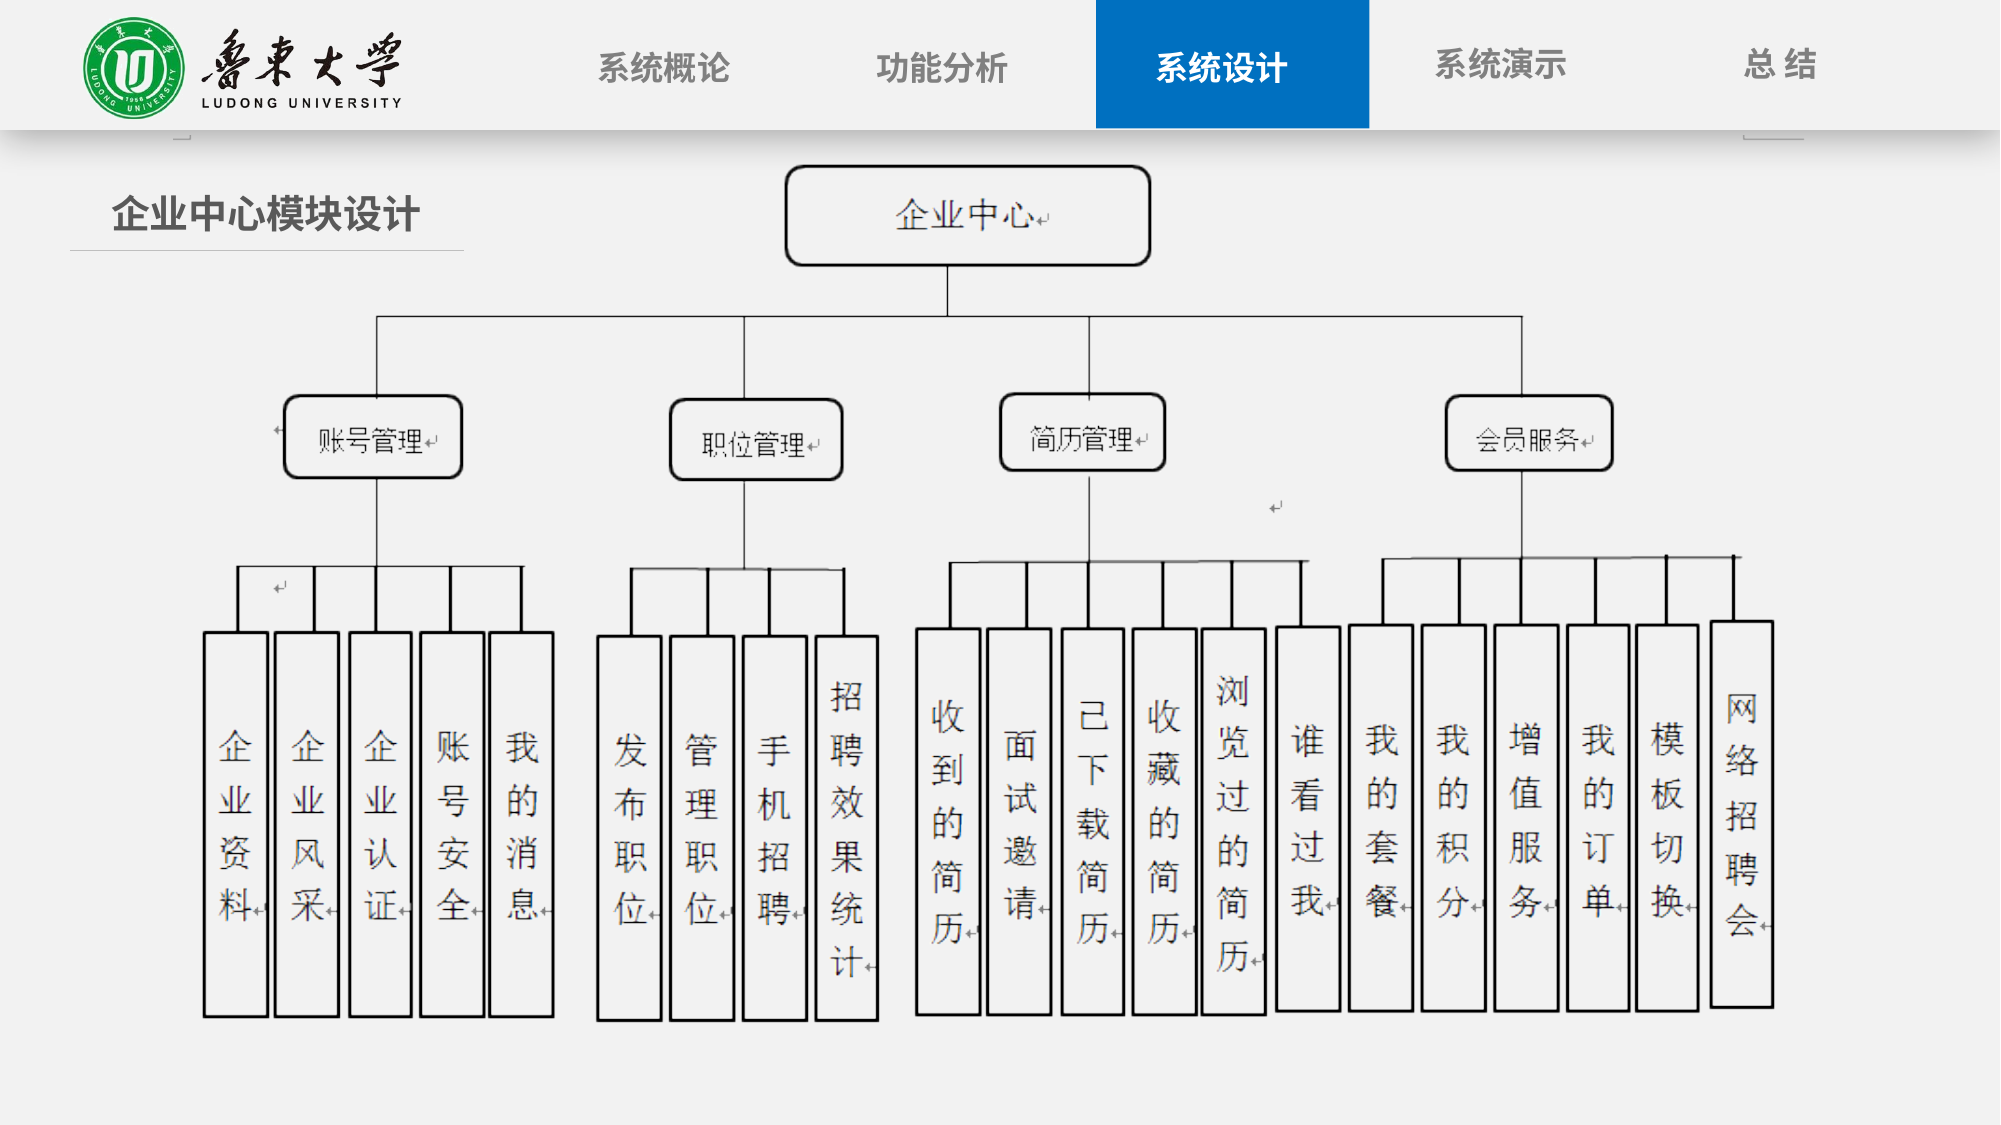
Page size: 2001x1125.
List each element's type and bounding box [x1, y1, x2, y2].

text_box [69, 181, 464, 251]
picture [173, 168, 1816, 1047]
text_box [0, 0, 2000, 168]
